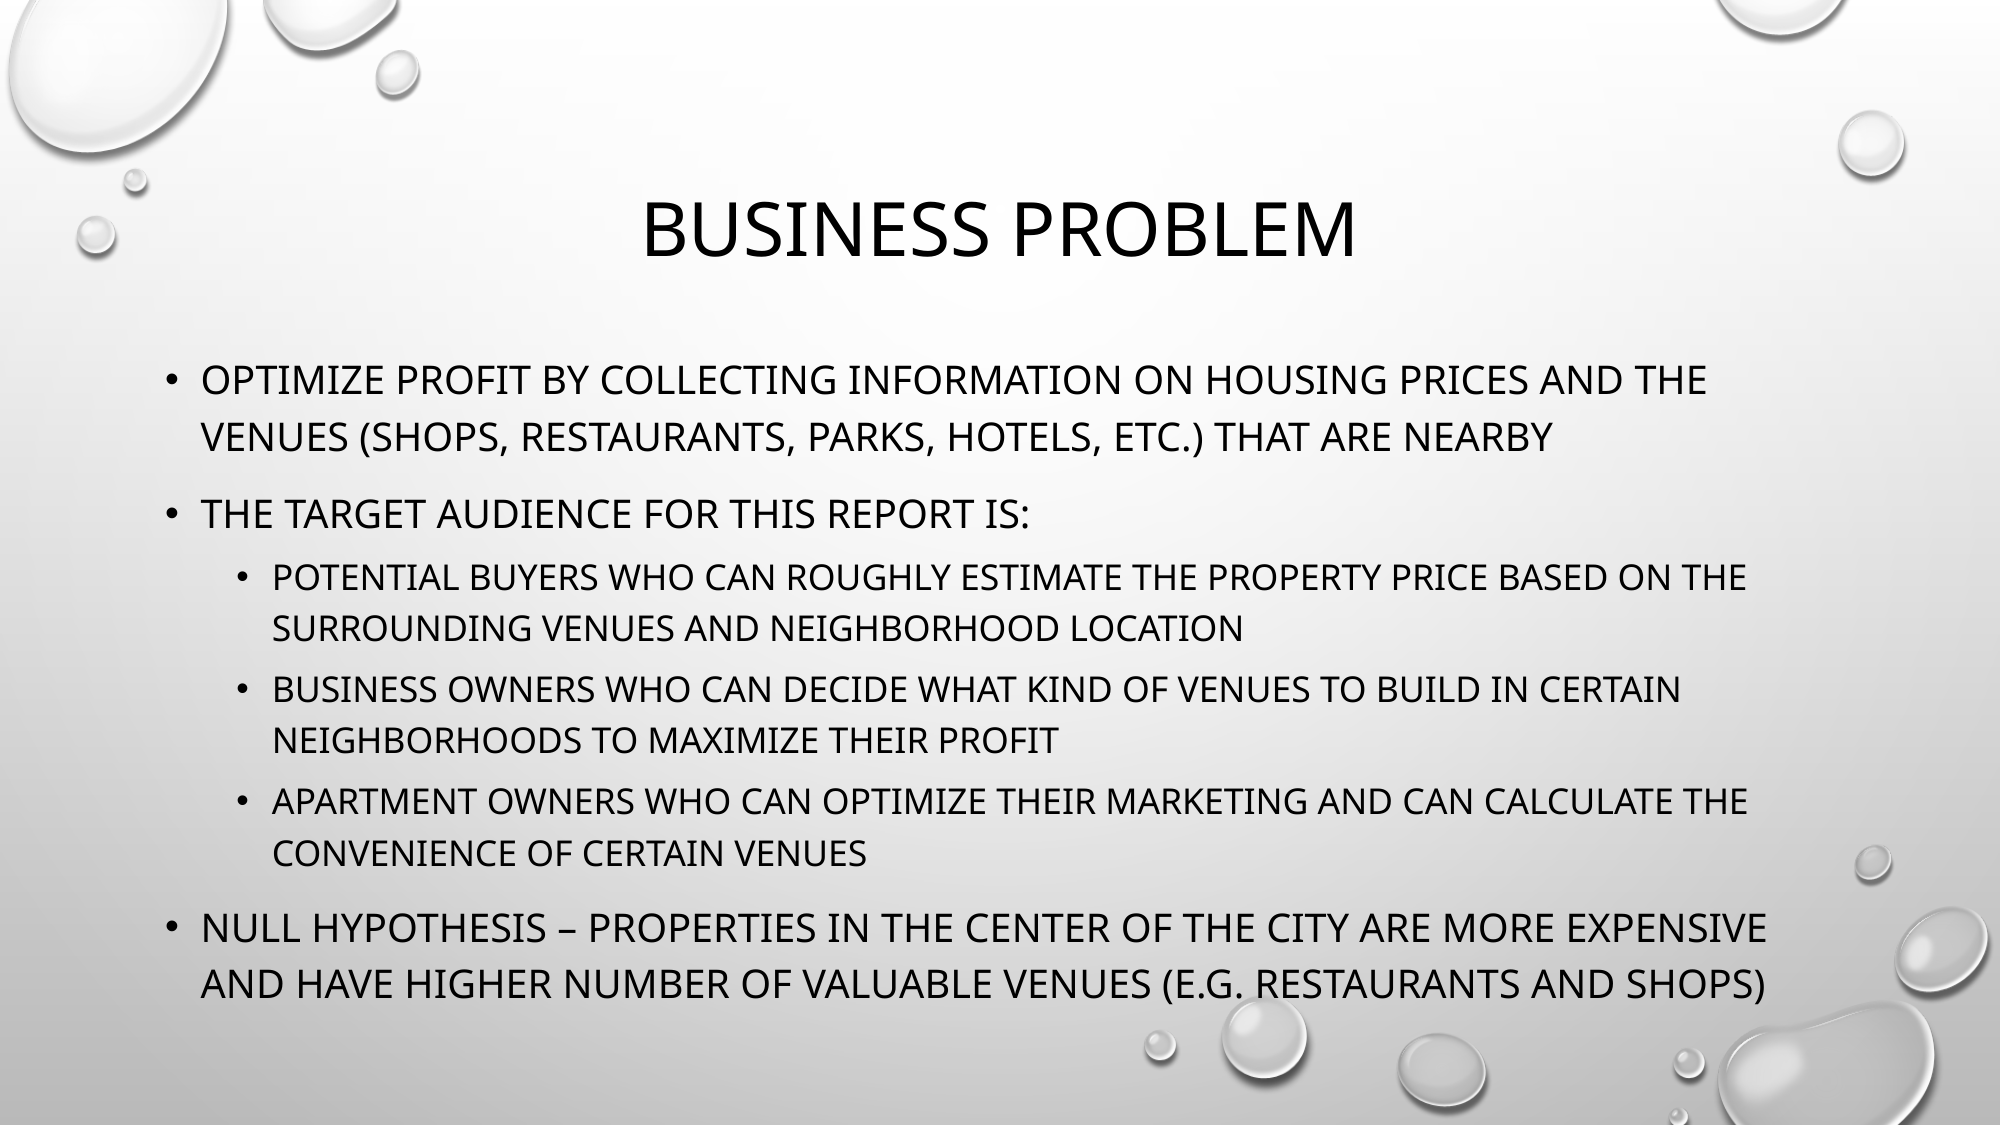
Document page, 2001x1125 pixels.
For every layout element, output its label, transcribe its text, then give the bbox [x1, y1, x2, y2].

title Business problem [149, 101, 1851, 364]
picture [0, 0, 2000, 1125]
list Optimize profit by collecting information on housing prices and the venues (shops, restaurants, parks, Hotels, etc.) that are nearby The target audience for this report is: Potential buyers who can roughly estimate the property price based on the surrounding venues and neighborhood location business owners who can decide what kind of venues to build in certain neighborhoods to maximize their profit Apartment owners who can optimize their marketing and can calculate the convenience of certain venues Null hypothesis – properties in the center of the city are more expensive and have higher number of valuable venues (e.g. restaurants and shops) [150, 337, 1851, 1024]
